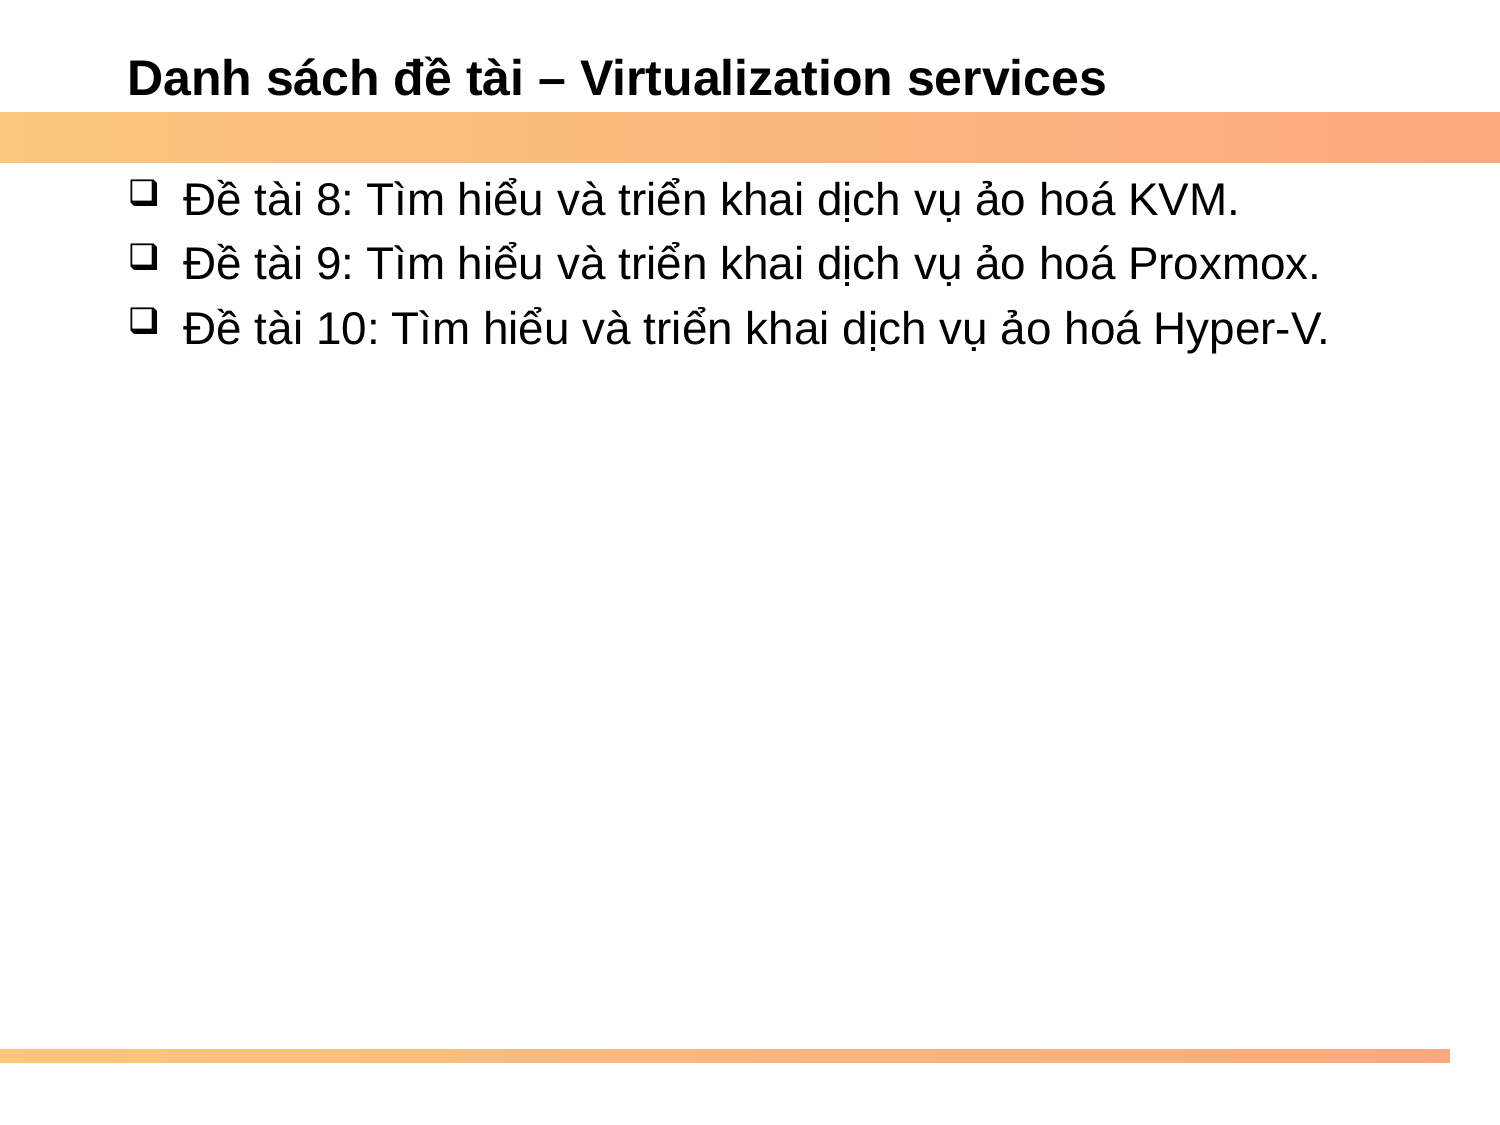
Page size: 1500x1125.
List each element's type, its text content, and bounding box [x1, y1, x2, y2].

list Đề tài 8: Tìm hiểu và triển khai dịch vụ ảo hoá KVM. Đề tài 9: Tìm hiểu và triển khai dịch vụ ảo hoá Proxmox. Đề tài 10: Tìm hiểu và triển khai dịch vụ ảo hoá Hyper-V. [112, 162, 1388, 1076]
title Danh sách đề tài – Virtualization services [112, 37, 1388, 113]
